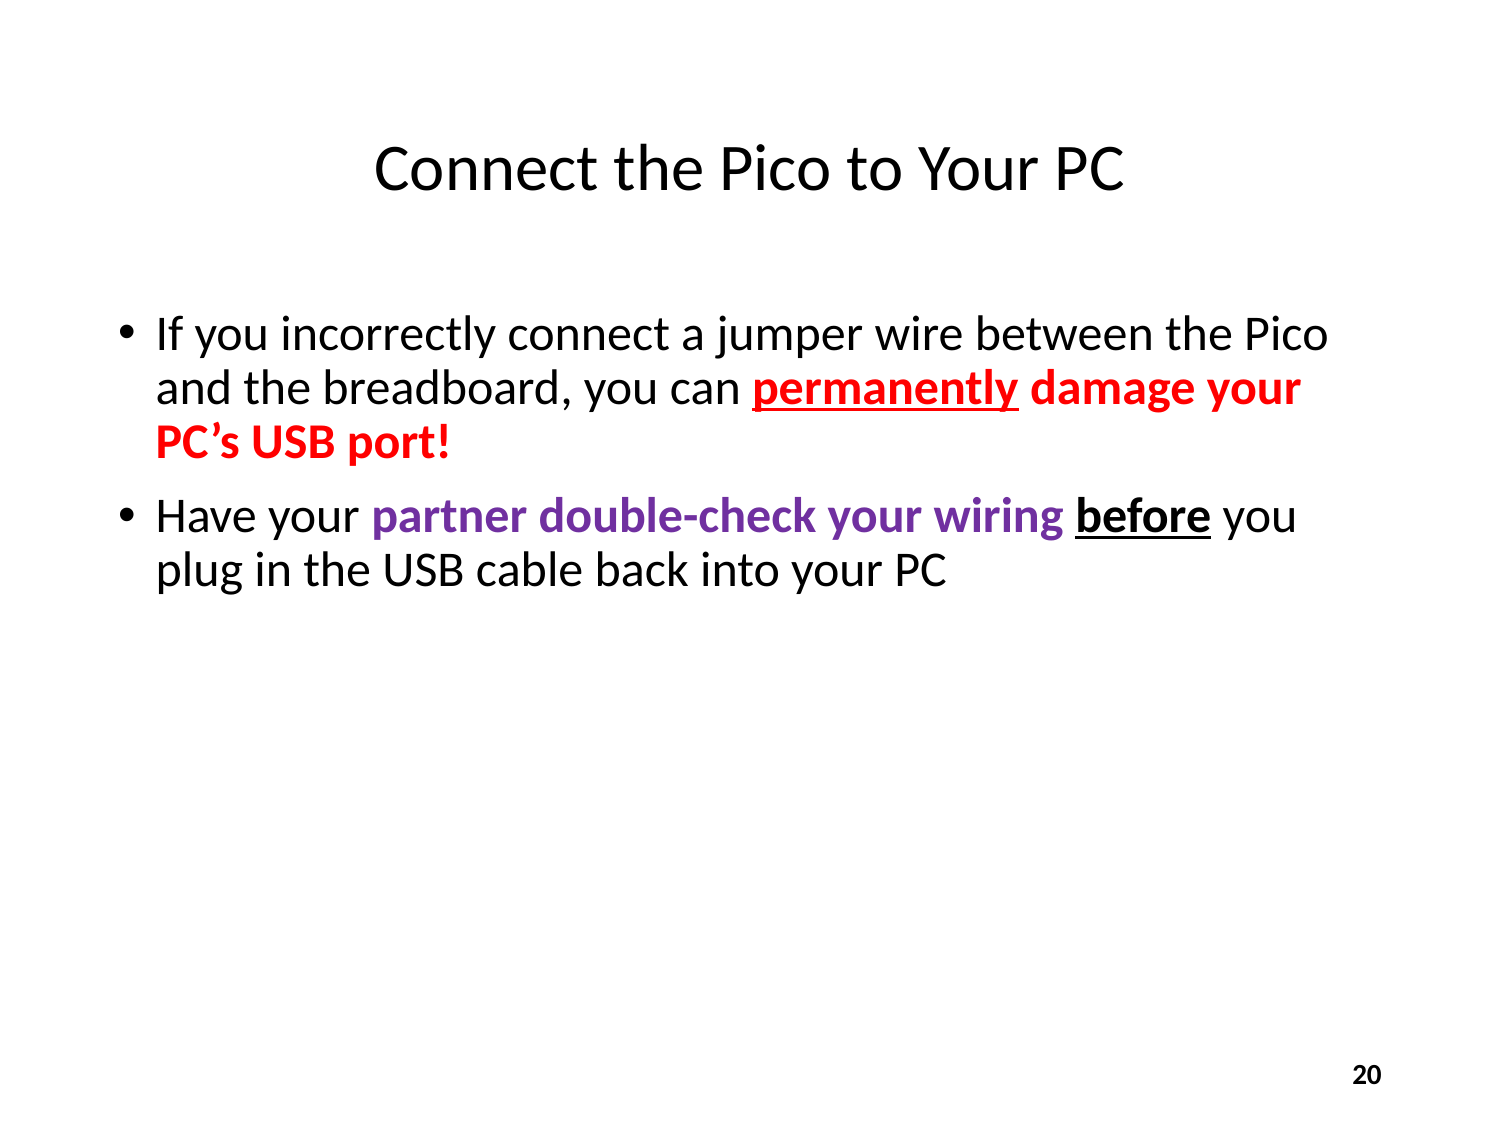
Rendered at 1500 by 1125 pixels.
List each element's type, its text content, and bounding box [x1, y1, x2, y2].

slide_number 20 [1059, 1042, 1397, 1103]
list If you incorrectly connect a jumper wire between the Pico and the breadboard, you can permanently damage your PC’s USB port! Have your partner double-check your wiring before you plug in the USB cable back into your PC [103, 299, 1397, 1053]
title Connect the Pico to Your PC [103, 59, 1397, 278]
